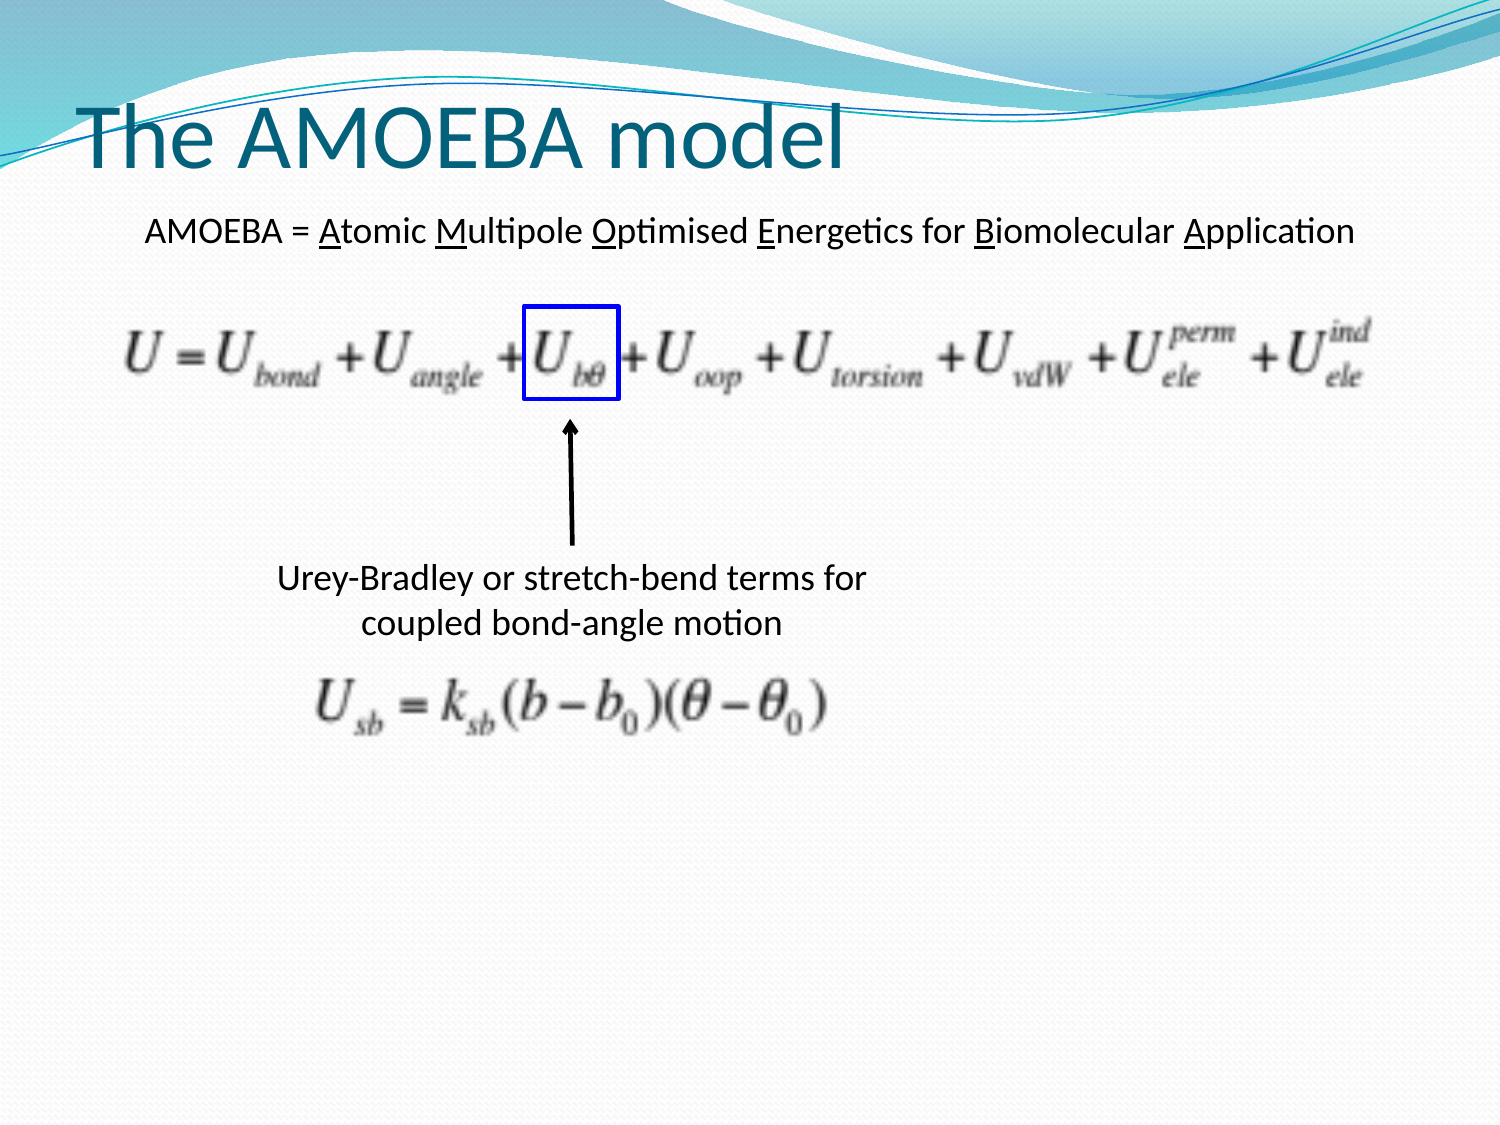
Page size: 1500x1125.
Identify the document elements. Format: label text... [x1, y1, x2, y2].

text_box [118, 306, 1380, 400]
text_box Urey-Bradley or stretch-bend terms for coupled bond-angle motion [254, 545, 891, 651]
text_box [565, 545, 578, 552]
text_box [569, 418, 573, 546]
text_box The AMOEBA model [74, 0, 1425, 188]
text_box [310, 665, 835, 745]
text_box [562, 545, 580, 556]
text_box AMOEBA = Atomic Multipole Optimised Energetics for Biomolecular Application [74, 198, 1425, 259]
